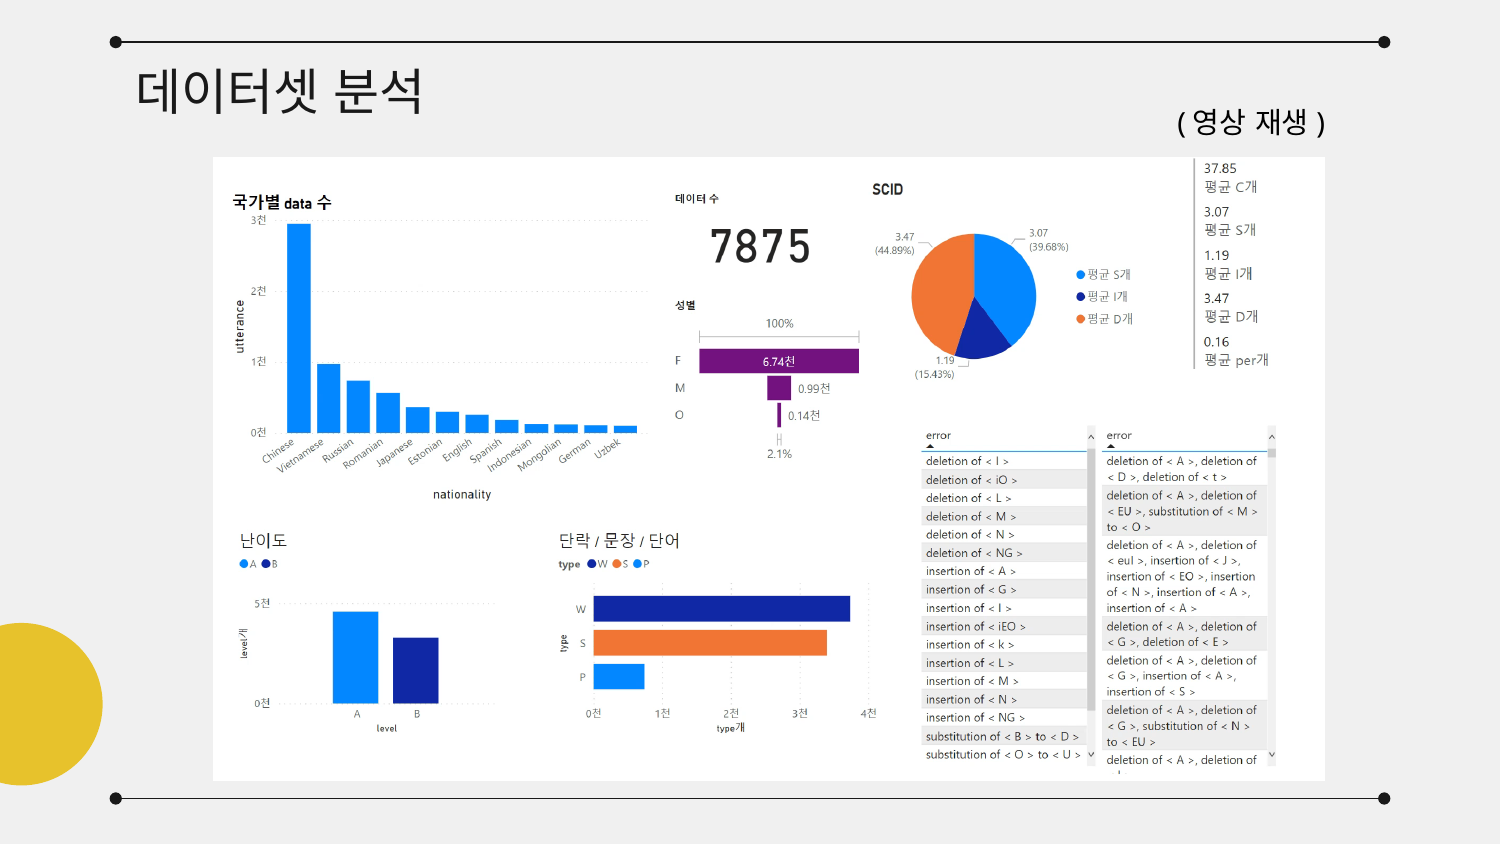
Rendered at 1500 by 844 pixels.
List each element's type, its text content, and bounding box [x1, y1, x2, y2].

text_box [0, 622, 103, 786]
title 데이터셋 분석 [120, 45, 1385, 140]
text_box (영상 재생) [1162, 97, 1340, 148]
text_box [211, 156, 1326, 782]
